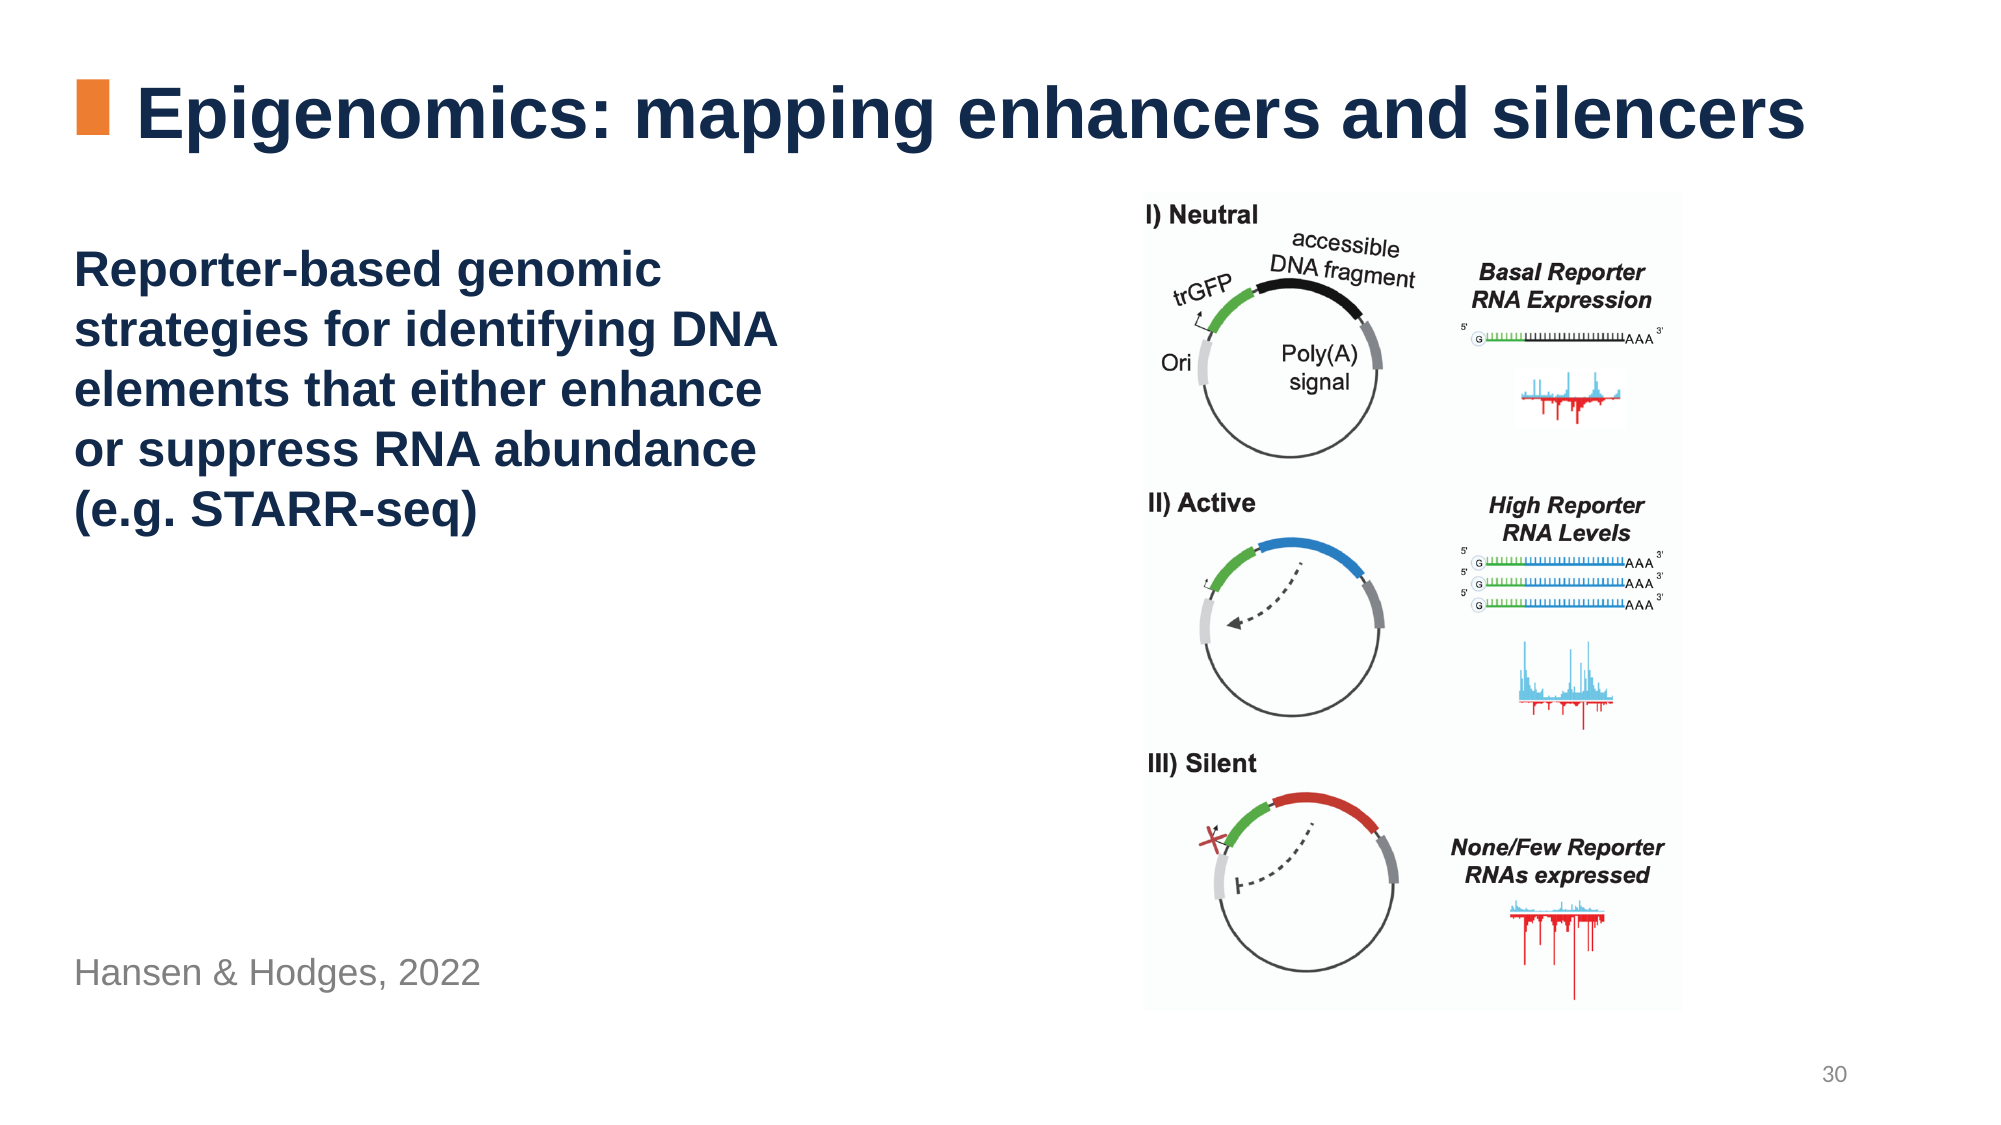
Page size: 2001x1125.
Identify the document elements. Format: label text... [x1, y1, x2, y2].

text_box Hansen & Hodges, 2022 [58, 940, 1060, 1001]
picture [1143, 192, 1682, 1011]
text_box Reporter-based genomic strategies for identifying DNA elements that either enhance or suppress RNA abundance (e.g. STARR-seq) [58, 228, 883, 544]
text_box [76, 78, 110, 136]
slide_number 30 [1412, 1042, 1863, 1103]
text_box Epigenomics: mapping enhancers and silencers [58, 55, 1913, 161]
